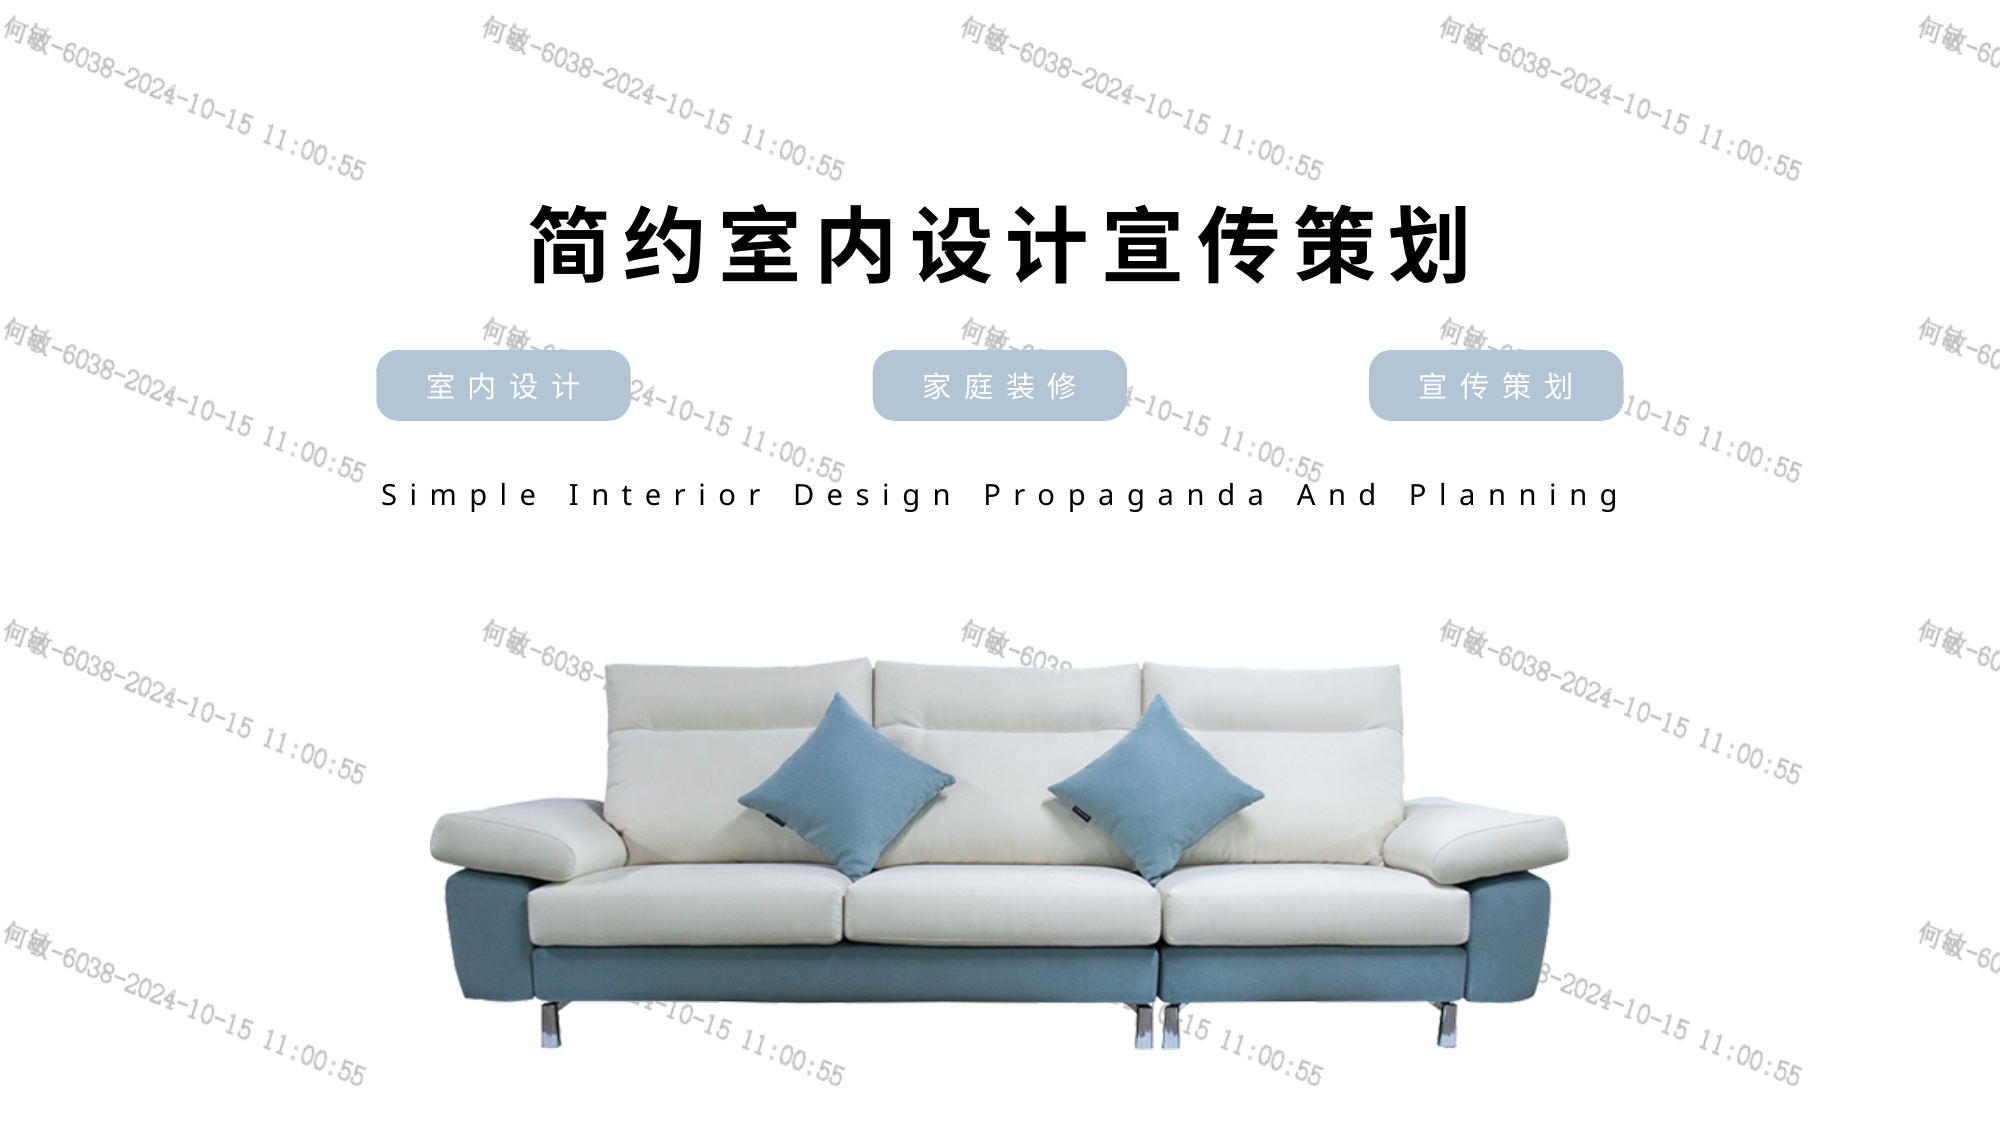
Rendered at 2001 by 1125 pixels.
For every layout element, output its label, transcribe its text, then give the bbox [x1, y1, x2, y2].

text_box 家庭装修 [871, 348, 1129, 422]
text_box 宣传策划 [1368, 348, 1625, 422]
text_box 室内设计 [375, 348, 632, 422]
text_box 简约室内设计宣传策划 [474, 185, 1526, 301]
text_box Simple Interior Design Propaganda And Planning [363, 469, 1637, 519]
picture [0, 2, 2000, 1125]
